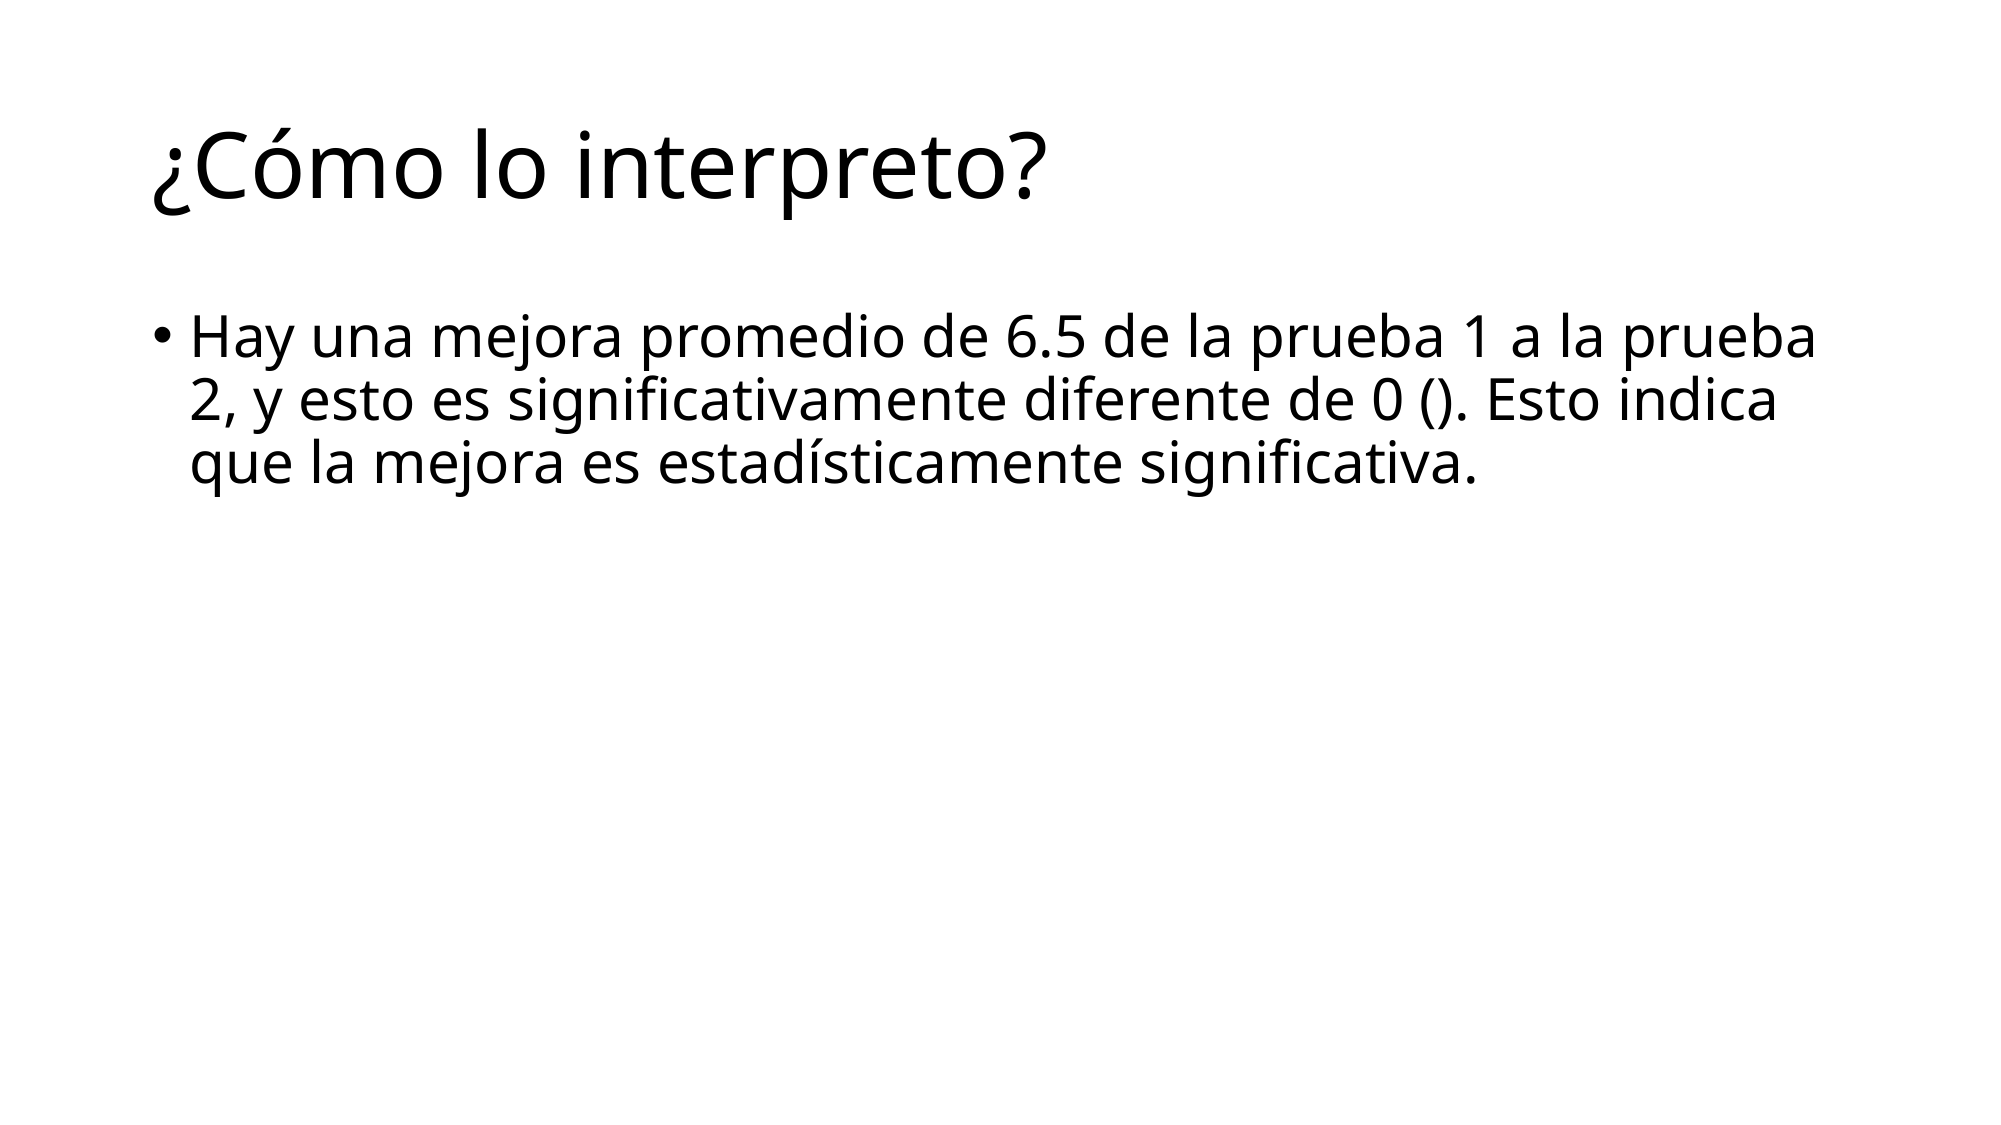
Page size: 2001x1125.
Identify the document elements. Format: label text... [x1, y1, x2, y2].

title ¿Cómo lo interpreto? [137, 59, 1863, 278]
